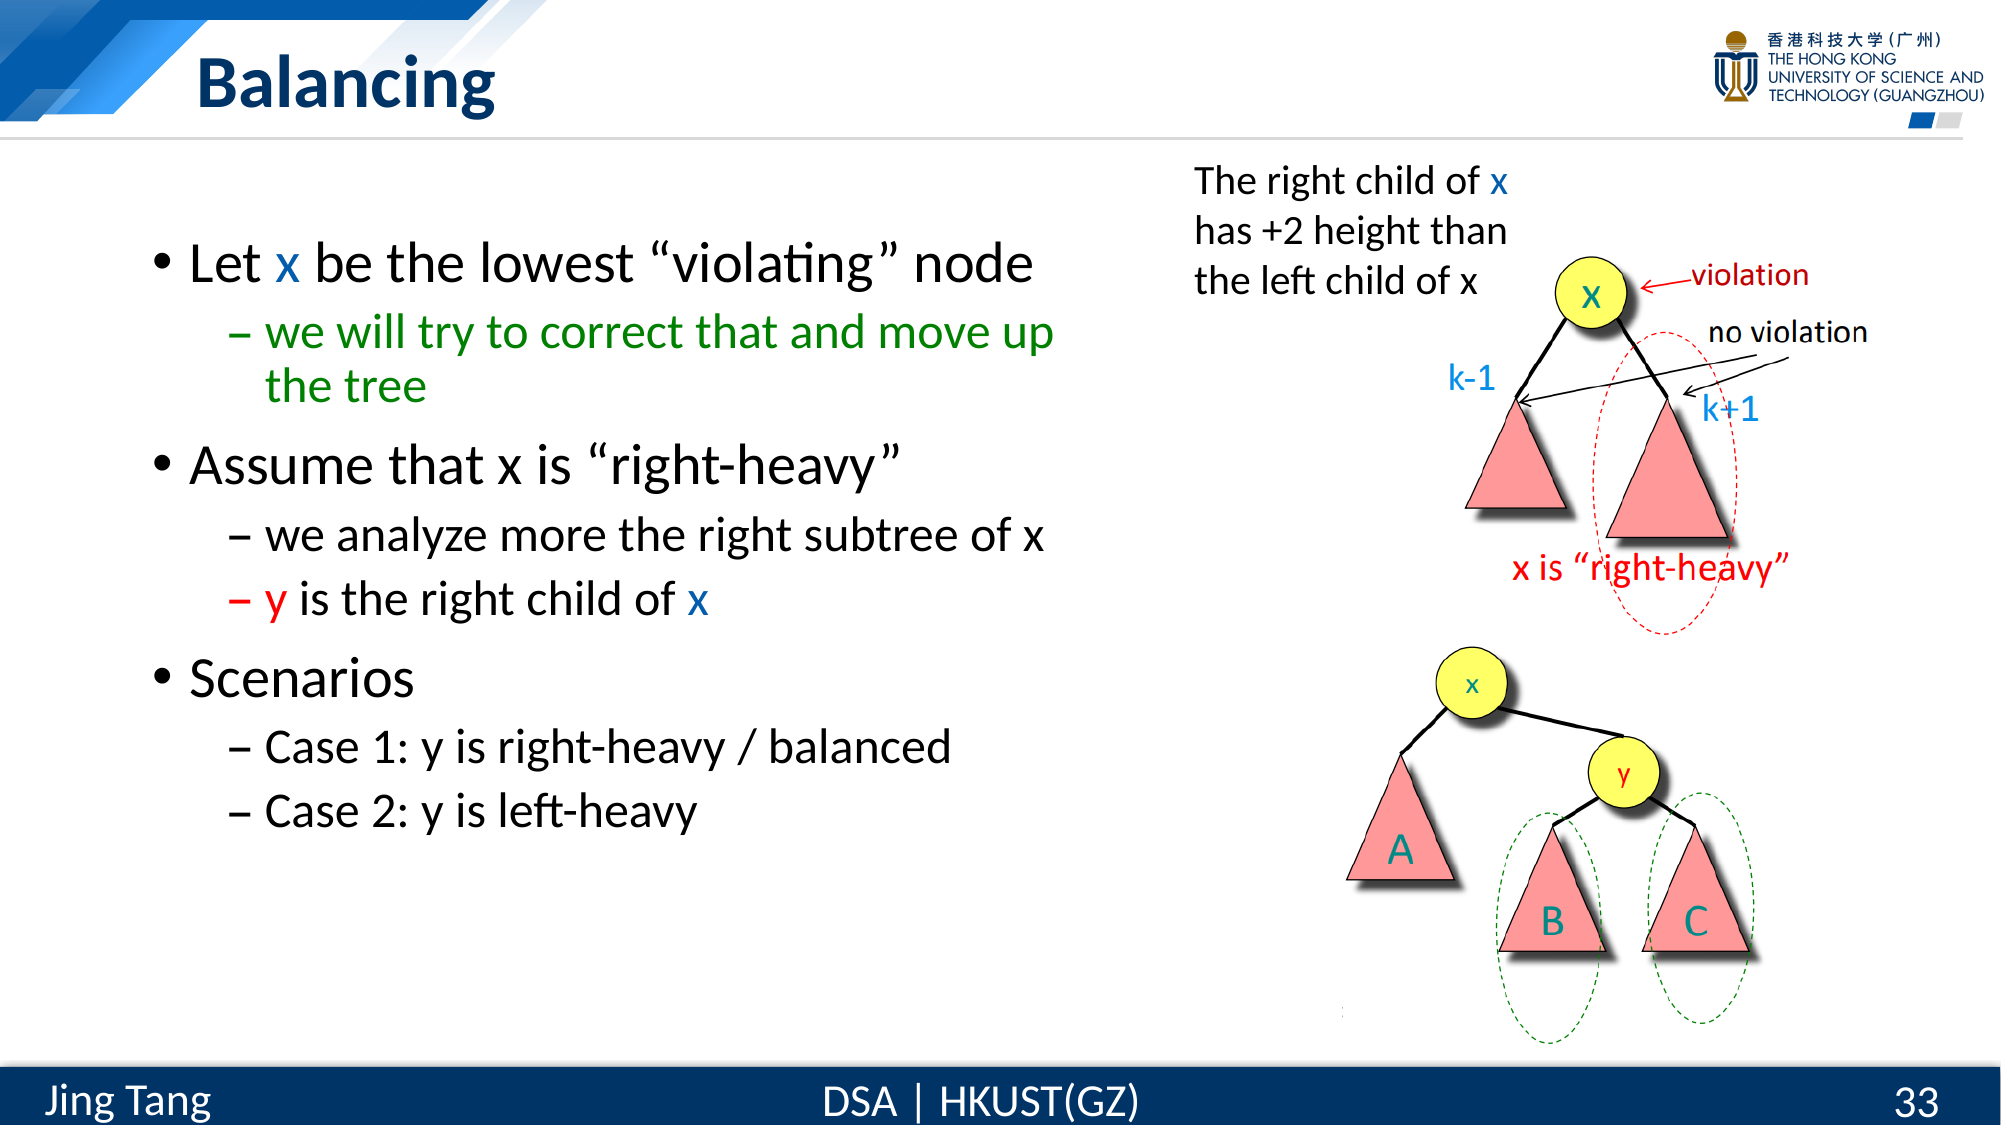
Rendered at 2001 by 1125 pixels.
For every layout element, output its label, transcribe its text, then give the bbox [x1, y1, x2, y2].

slide_number 33 [1878, 1068, 2000, 1125]
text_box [1342, 250, 1879, 1047]
title Balancing [181, 25, 1714, 130]
picture [1714, 31, 1984, 102]
list Let x be the lowest “violating” node we will try to correct that and move up the tree Assume that x is “right-heavy” we analyze more the right subtree of x y is the right child of x Scenarios Case 1: y is right-heavy / balanced Case 2: y is left-heavy [137, 224, 1071, 993]
text_box The right child of x has +2 height than the left child of x [1179, 145, 1546, 311]
